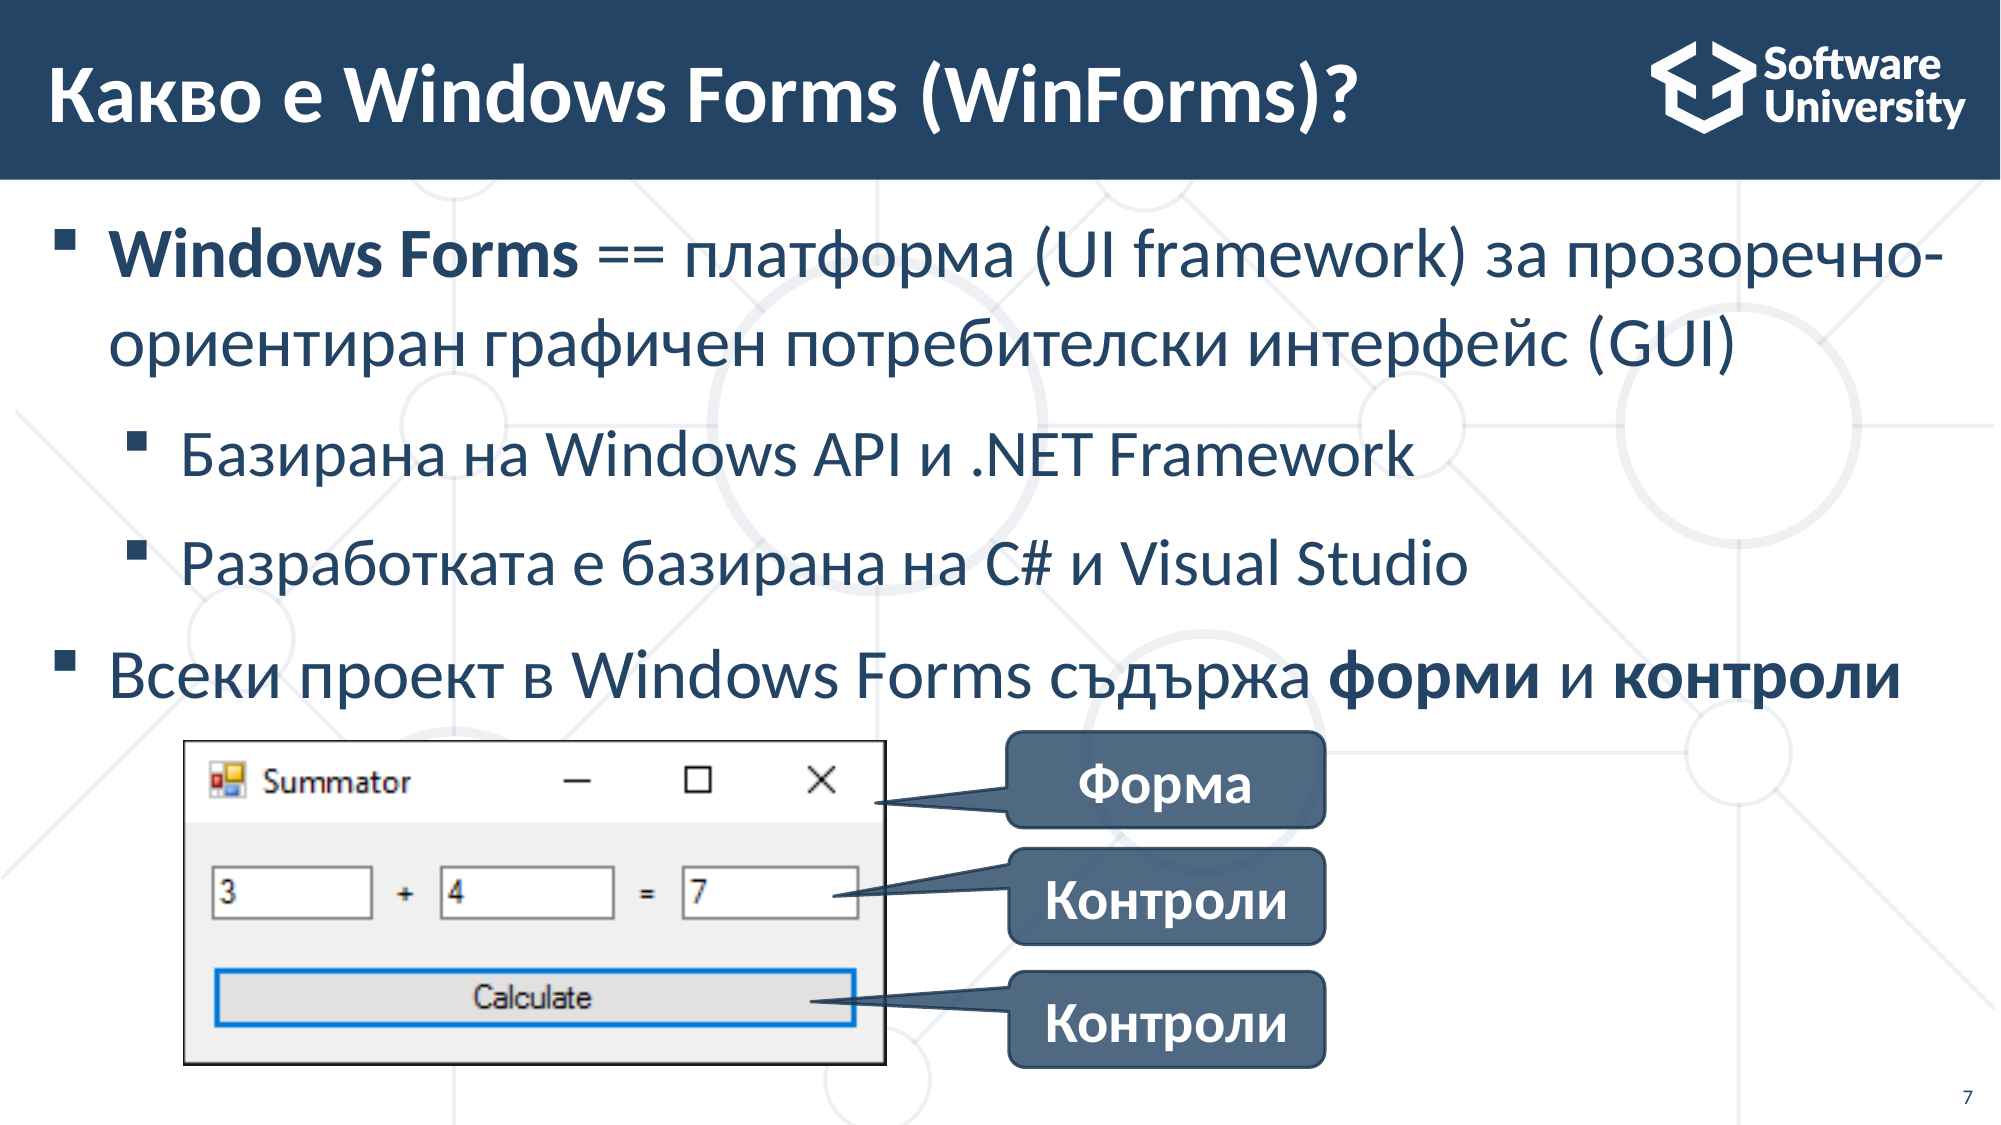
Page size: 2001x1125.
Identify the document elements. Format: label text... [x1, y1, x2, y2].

text_box Форма [890, 729, 1328, 830]
picture [182, 740, 887, 1066]
picture [1651, 41, 1966, 134]
text_box Контроли [890, 846, 1328, 947]
text_box Контроли [890, 969, 1328, 1070]
title Какво е Windows Forms (WinForms)? [31, 16, 1625, 162]
slide_number 7 [1927, 1067, 1989, 1117]
list Windows Forms == платформа (UI framework) за прозоречно-ориентиран графичен потребителски интерфейс (GUI) Базирана на Windows API и .NET Framework Разработката е базирана на C# и Visual Studio Всеки проект в Windows Forms съдържа форми и контроли [31, 196, 1970, 1104]
